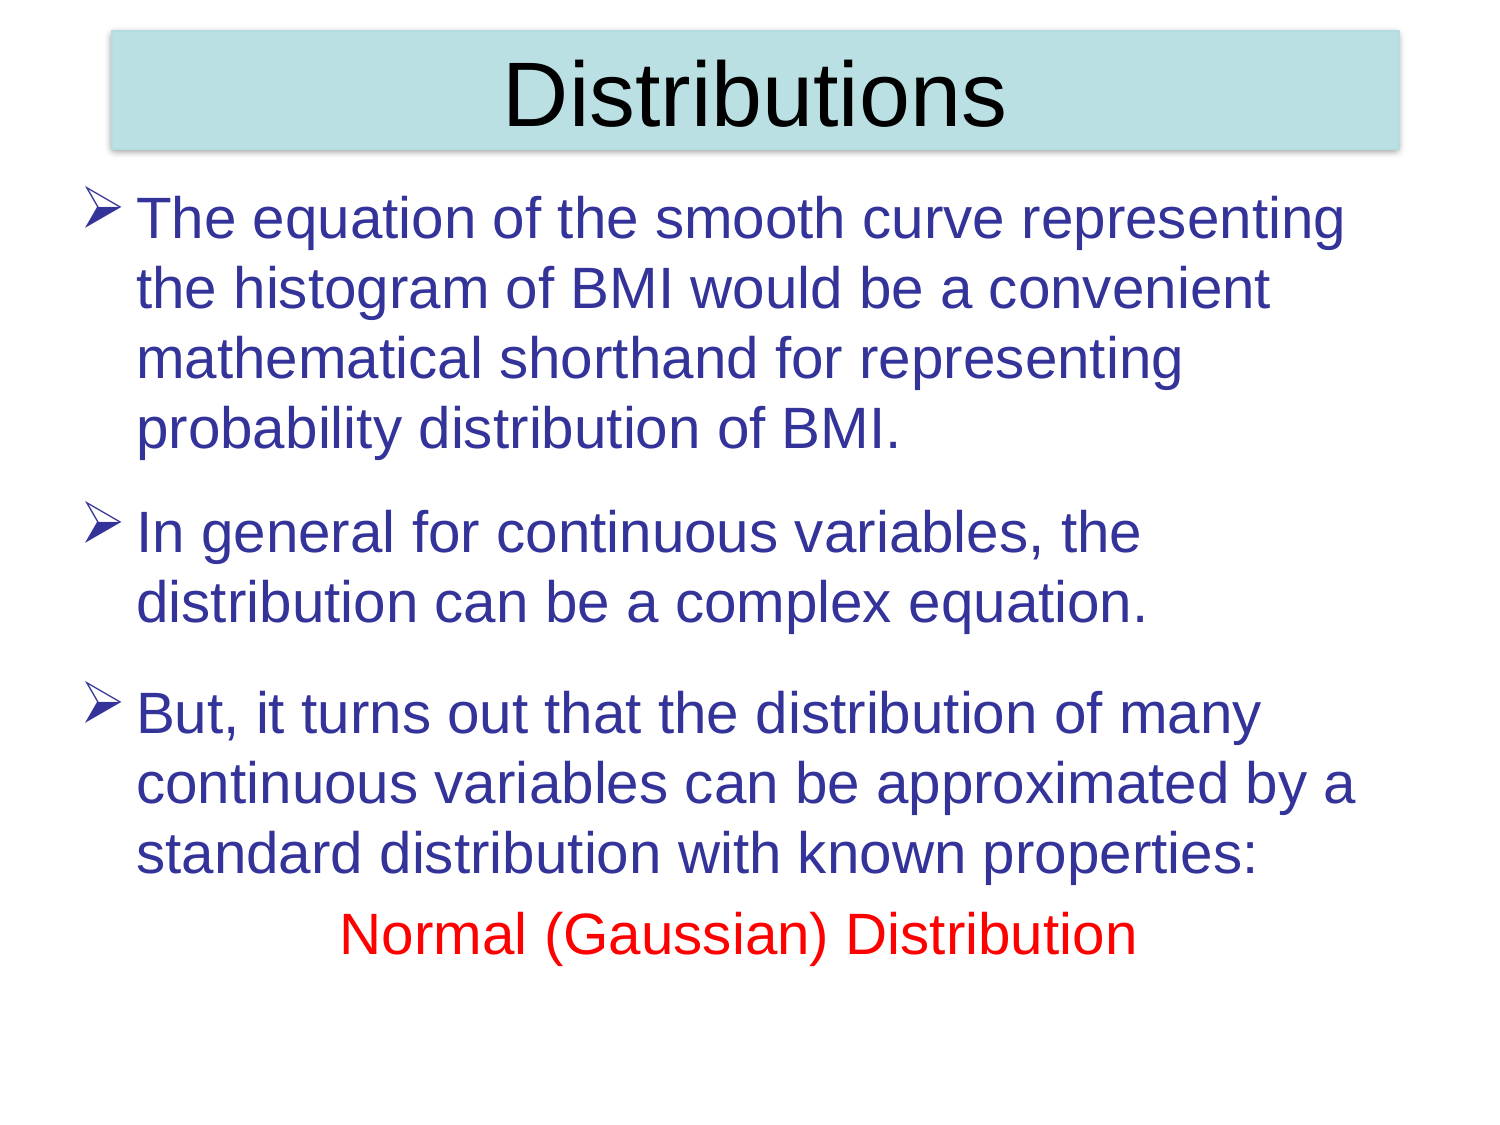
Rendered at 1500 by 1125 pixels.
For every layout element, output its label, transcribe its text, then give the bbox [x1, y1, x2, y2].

list The equation of the smooth curve representing the histogram of BMI would be a convenient mathematical shorthand for representing probability distribution of BMI. In general for continuous variables, the distribution can be a complex equation. But, it turns out that the distribution of many continuous variables can be approximated by a standard distribution with known properties: Normal (Gaussian) Distribution [64, 172, 1436, 986]
title Distributions [111, 30, 1400, 150]
